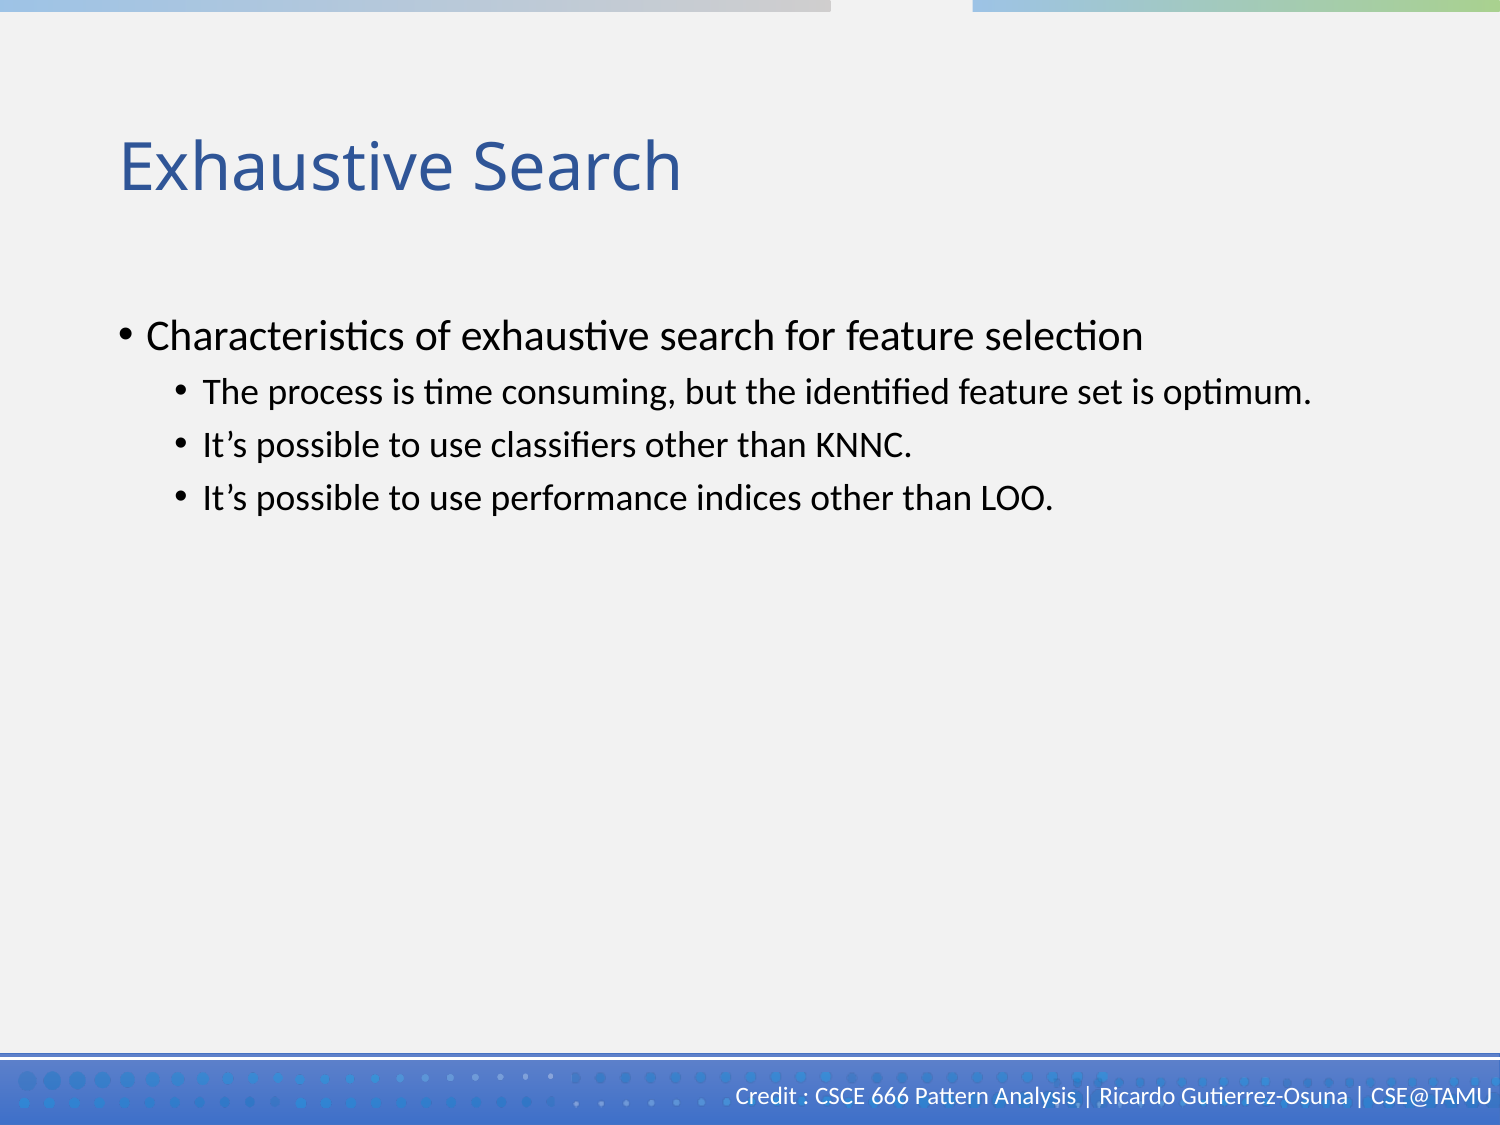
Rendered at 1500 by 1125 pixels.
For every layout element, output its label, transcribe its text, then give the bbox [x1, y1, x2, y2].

text_box Credit : CSCE 666 Pattern Analysis | Ricardo Gutierrez-Osuna | CSE@TAMU [710, 1072, 1500, 1118]
list Characteristics of exhaustive search for feature selection The process is time consuming, but the identified feature set is optimum. It’s possible to use classifiers other than KNNC. It’s possible to use performance indices other than LOO. [103, 299, 1397, 1014]
title Exhaustive Search [103, 59, 1397, 278]
